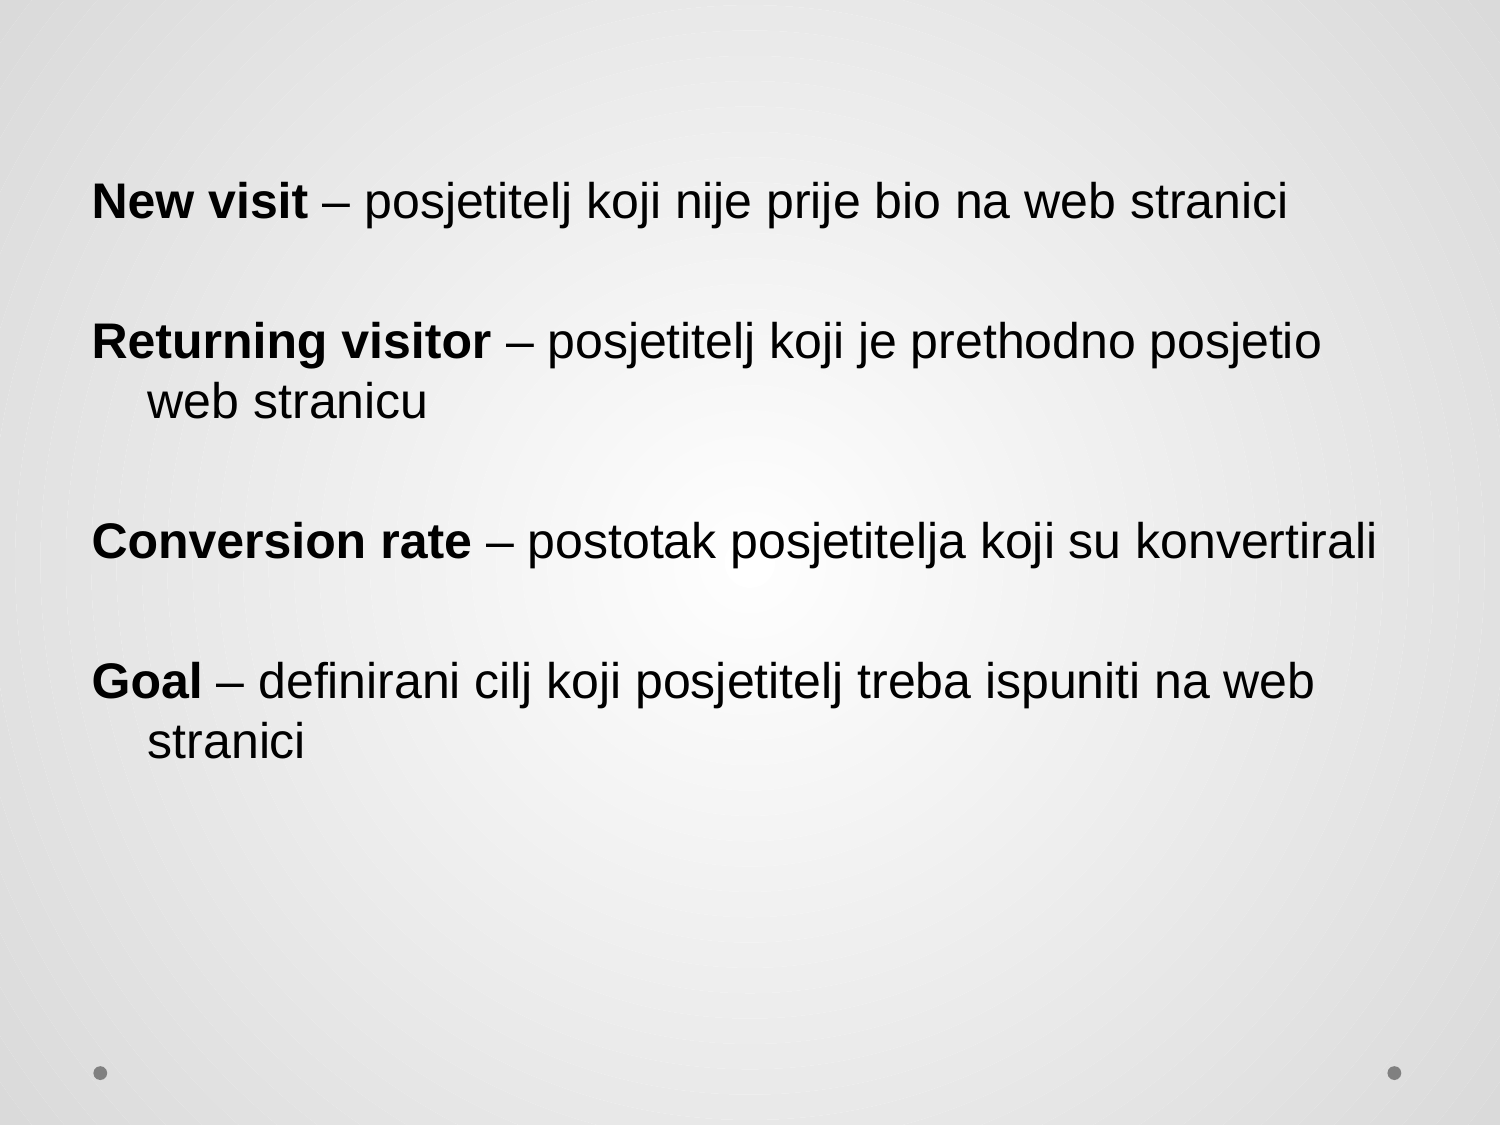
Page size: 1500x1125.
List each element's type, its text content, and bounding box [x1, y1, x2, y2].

list New visit – posjetitelj koji nije prije bio na web stranici Returning visitor – posjetitelj koji je prethodno posjetio web stranicu Conversion rate – postotak posjetitelja koji su konvertirali Goal – definirani cilj koji posjetitelj treba ispuniti na web stranici [76, 160, 1427, 904]
